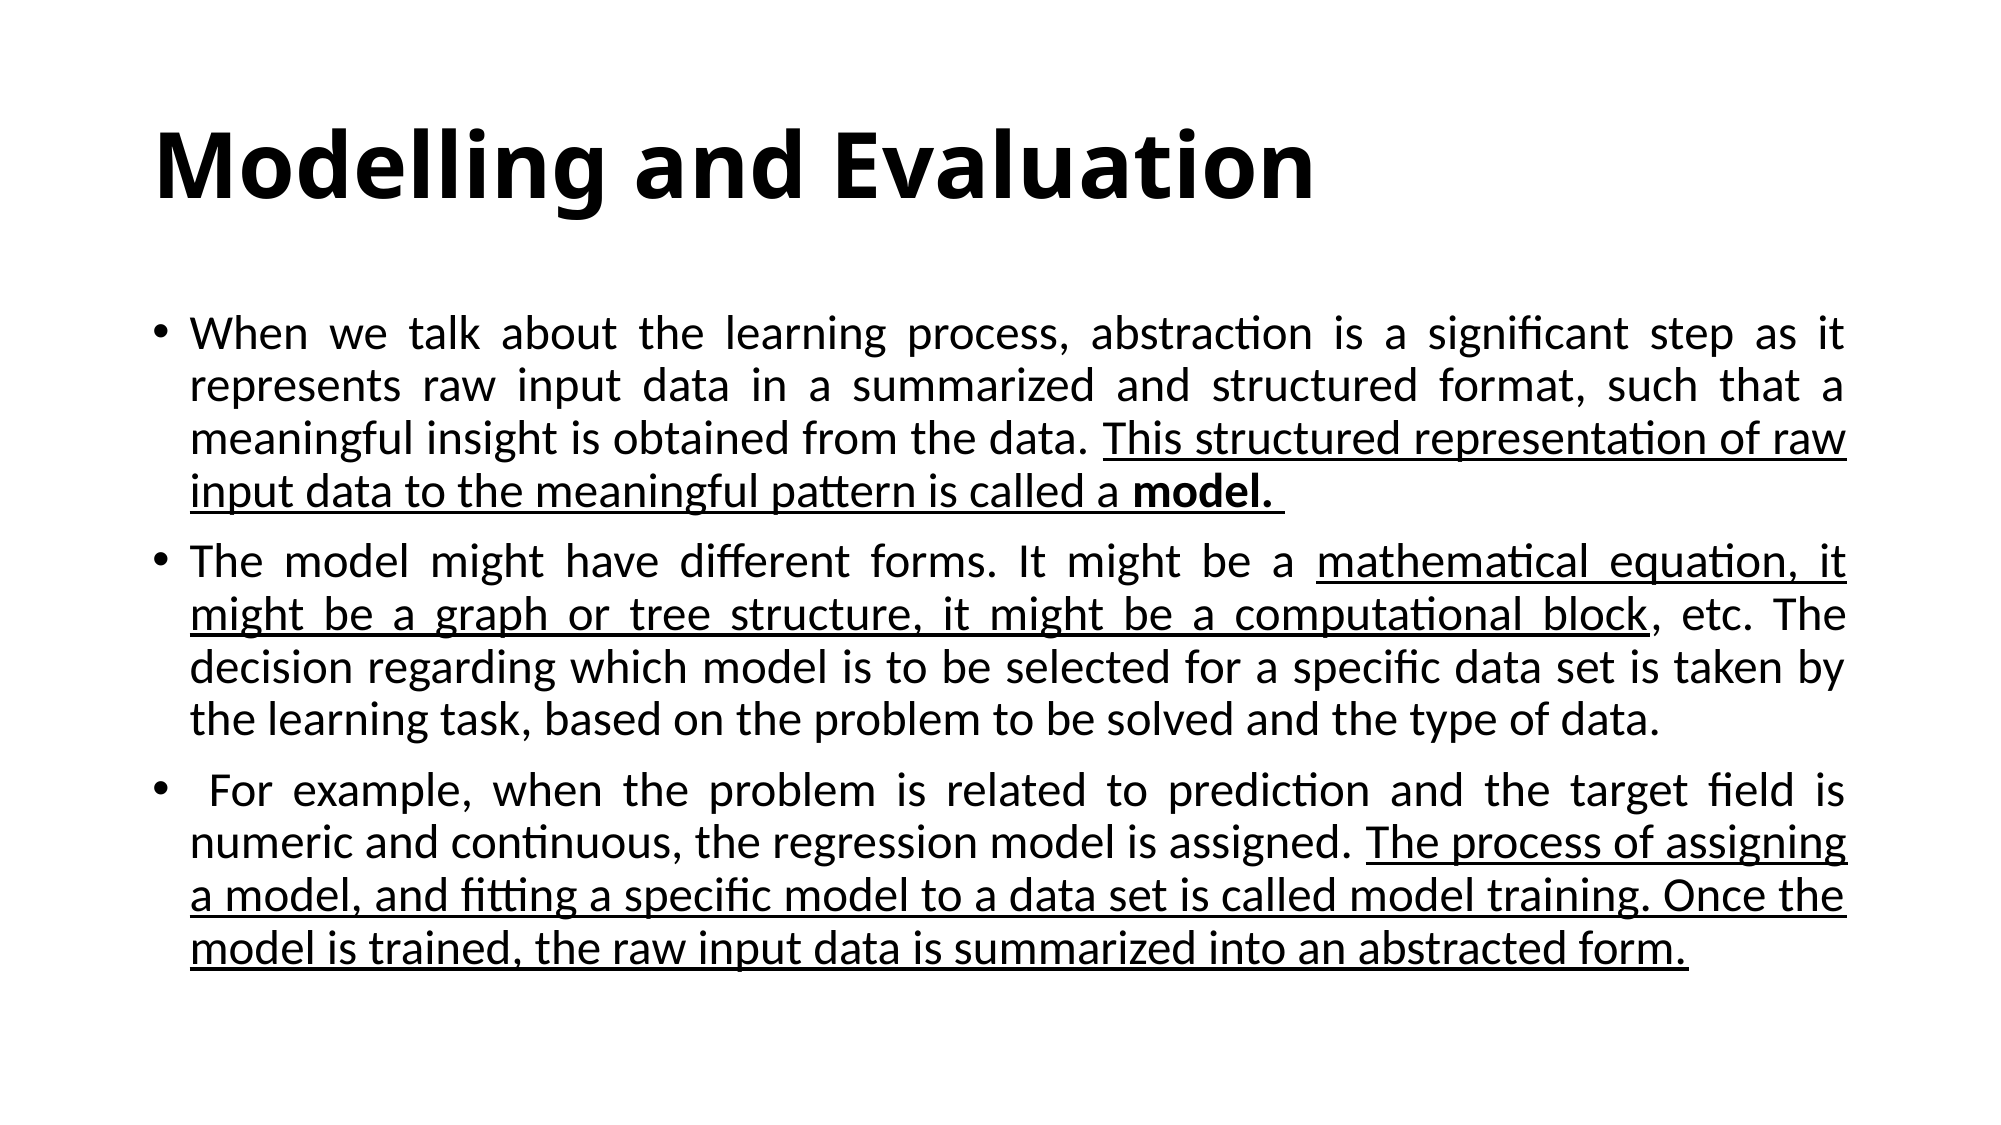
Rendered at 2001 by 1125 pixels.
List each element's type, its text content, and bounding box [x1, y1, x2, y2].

title Modelling and Evaluation [137, 59, 1863, 278]
list When we talk about the learning process, abstraction is a significant step as it represents raw input data in a summarized and structured format, such that a meaningful insight is obtained from the data. This structured representation of raw input data to the meaningful pattern is called a model. The model might have different forms. It might be a mathematical equation, it might be a graph or tree structure, it might be a computational block, etc. The decision regarding which model is to be selected for a specific data set is taken by the learning task, based on the problem to be solved and the type of data. For example, when the problem is related to prediction and the target field is numeric and continuous, the regression model is assigned. The process of assigning a model, and fitting a specific model to a data set is called model training. Once the model is trained, the raw input data is summarized into an abstracted form. [137, 299, 1863, 1014]
